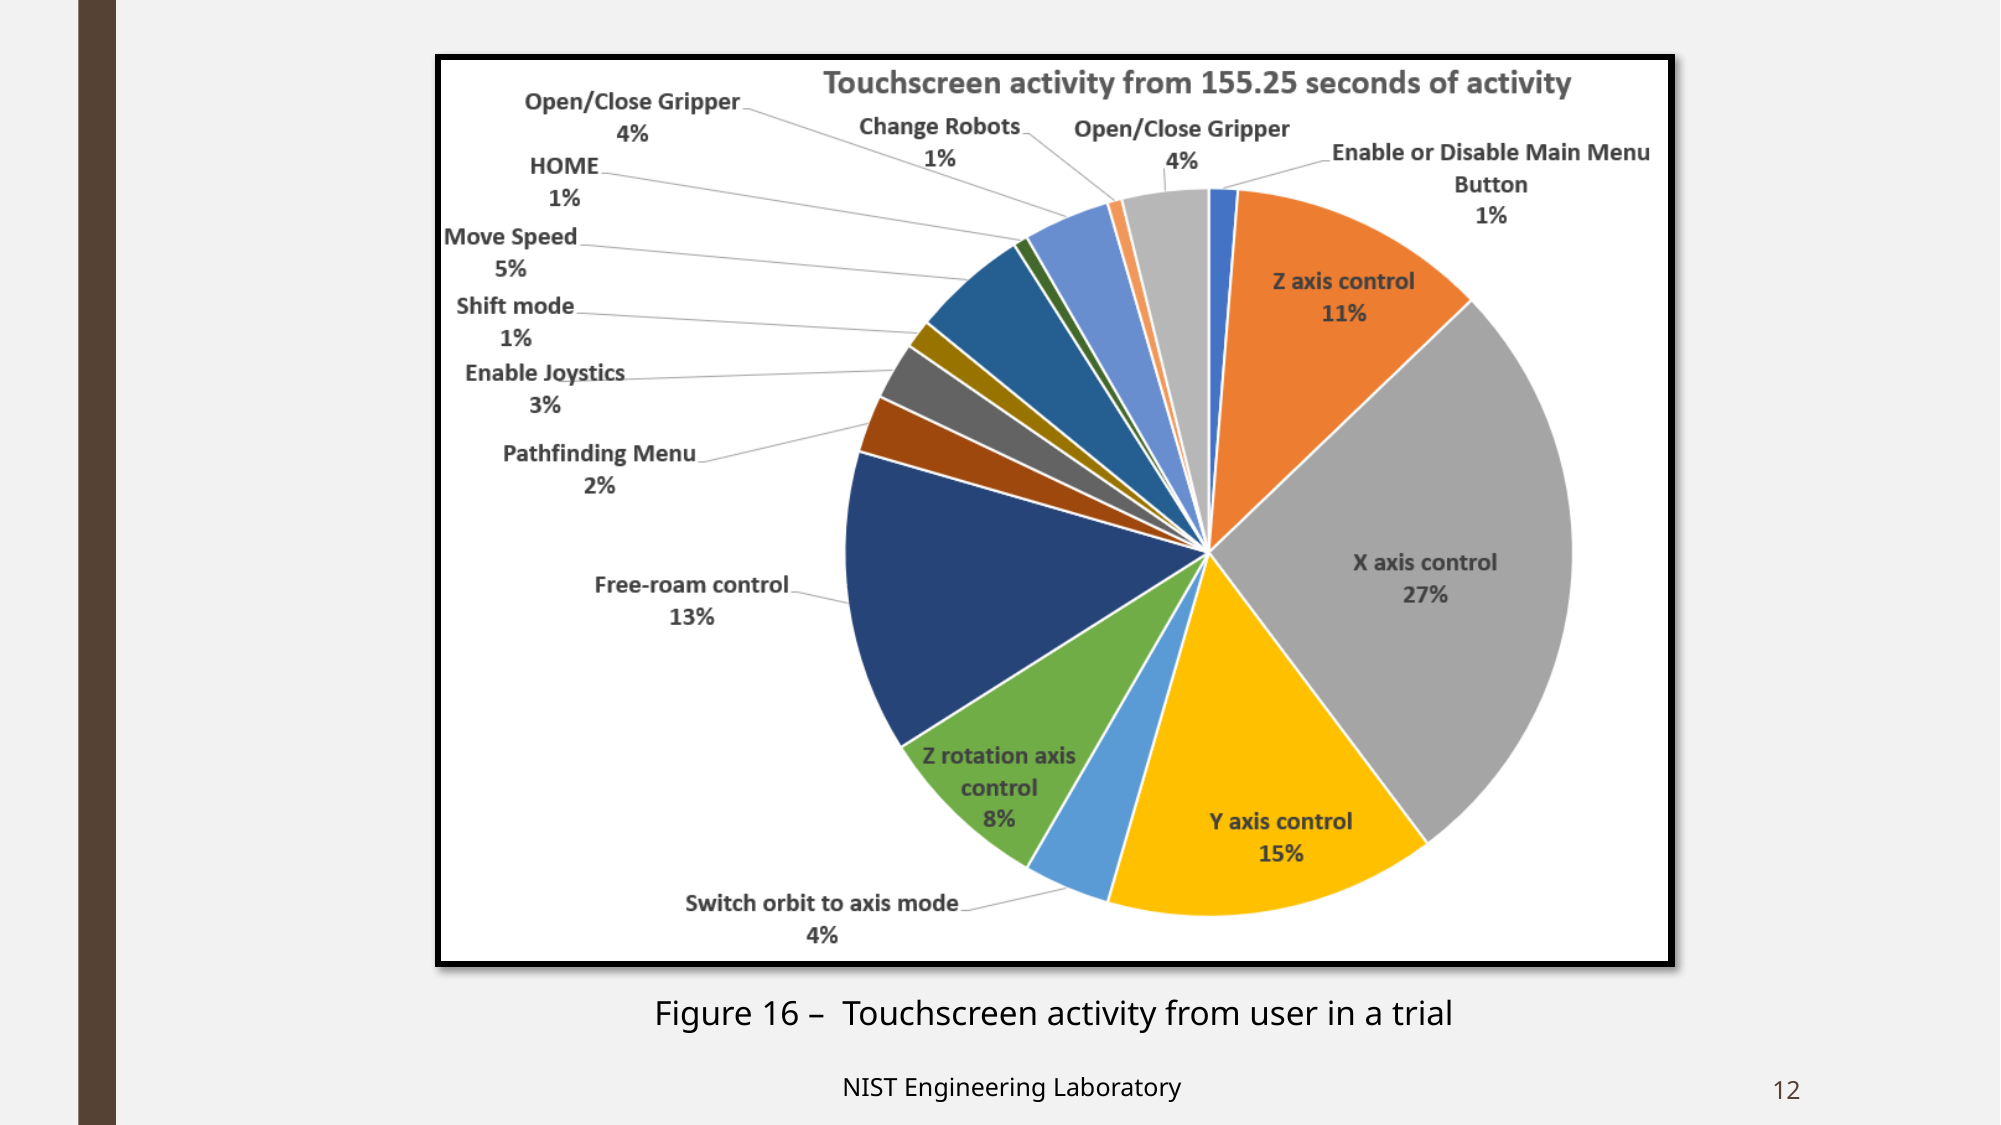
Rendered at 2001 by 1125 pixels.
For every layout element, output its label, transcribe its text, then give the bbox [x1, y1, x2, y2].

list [440, 60, 1669, 962]
text_box NIST Engineering Laboratory [627, 1064, 1398, 1110]
slide_number 12 [1553, 1058, 1816, 1125]
text_box Figure 16 – Touchscreen activity from user in a trial [578, 984, 1531, 1040]
